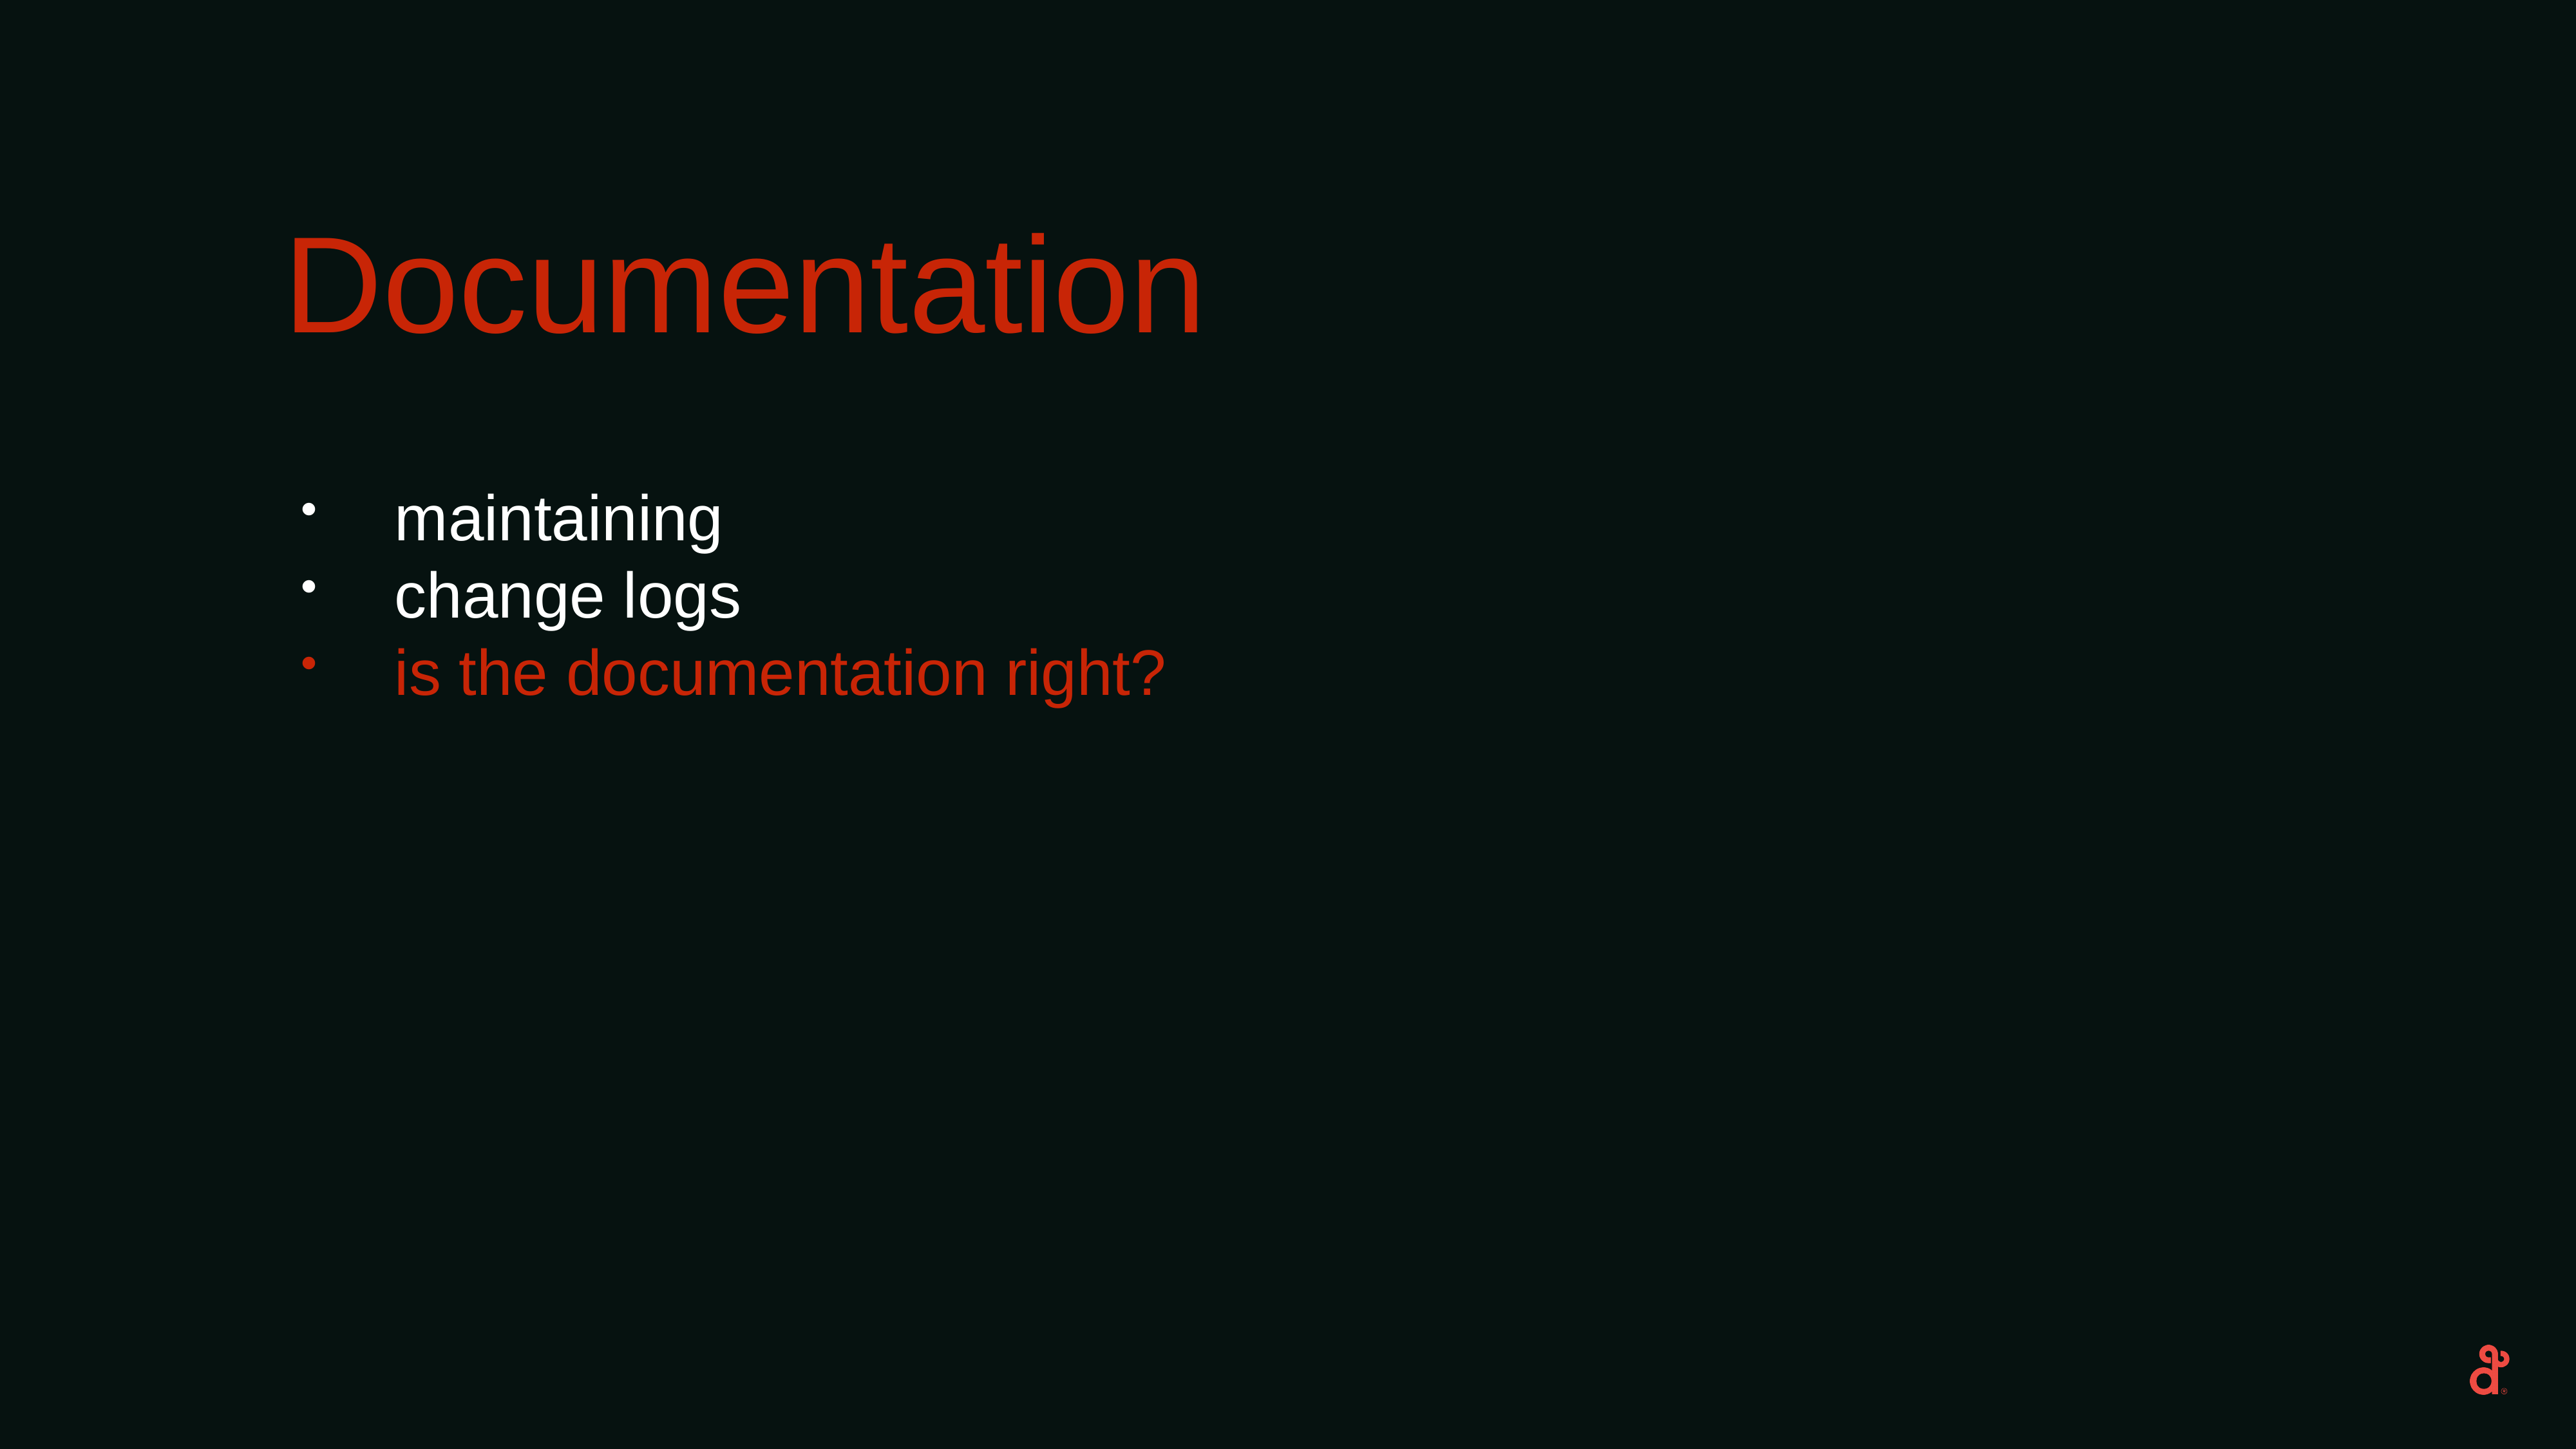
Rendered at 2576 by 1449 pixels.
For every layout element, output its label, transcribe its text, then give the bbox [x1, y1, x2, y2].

list maintaining change logs is the documentation right? [292, 468, 2283, 1385]
picture [2470, 1345, 2510, 1395]
text_box Documentation [276, 187, 2128, 370]
